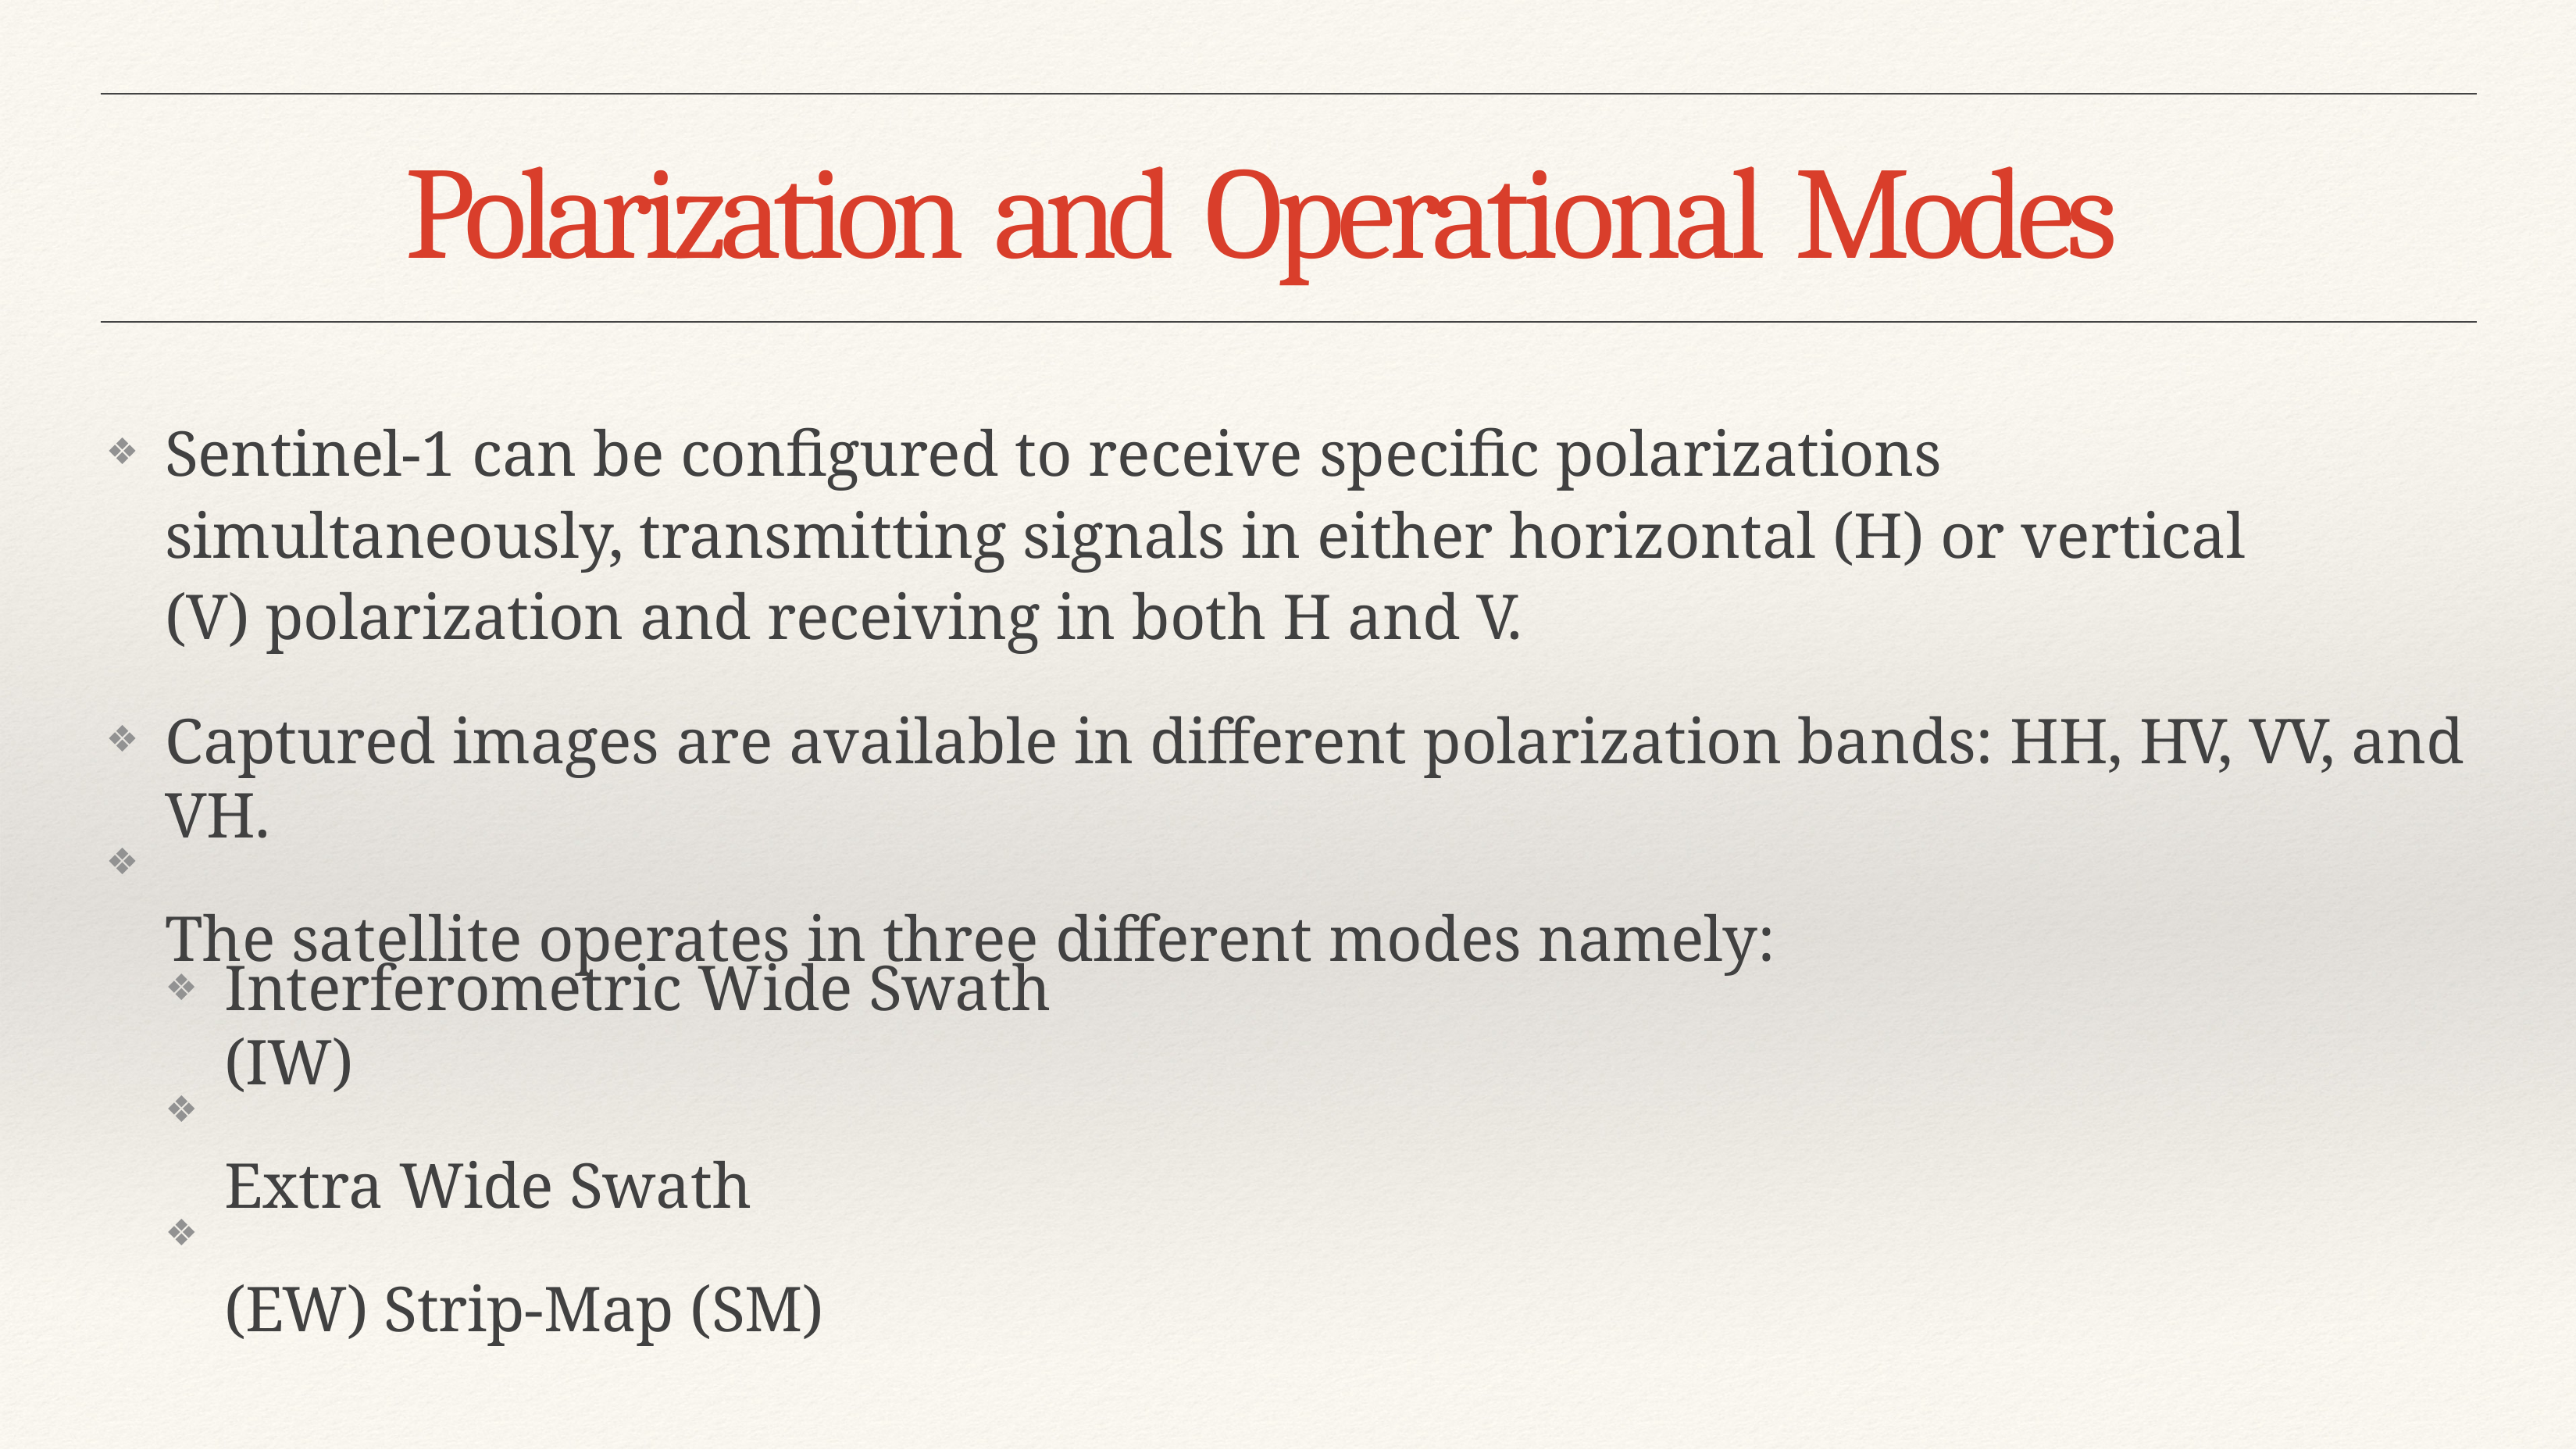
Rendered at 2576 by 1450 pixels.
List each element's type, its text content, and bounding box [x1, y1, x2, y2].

text_box Captured images are available in different polarization bands: HH, HV, VV, and VH. The satellite operates in three different modes namely: [163, 700, 2467, 974]
title Polarization and Operational Modes [112, 124, 2464, 370]
text_box ❖ [104, 425, 137, 472]
text_box Interferometric Wide Swath (IW) Extra Wide Swath (EW) Strip-Map (SM) [163, 947, 1122, 1344]
picture [0, 0, 2576, 1449]
text_box ❖ [104, 836, 137, 883]
text_box ❖ [104, 712, 137, 759]
text_box Sentinel-1 can be configured to receive specific polarizations simultaneously, transmitting signals in either horizontal (H) or vertical (V) polarization and receiving in both H and V. [163, 405, 2253, 652]
